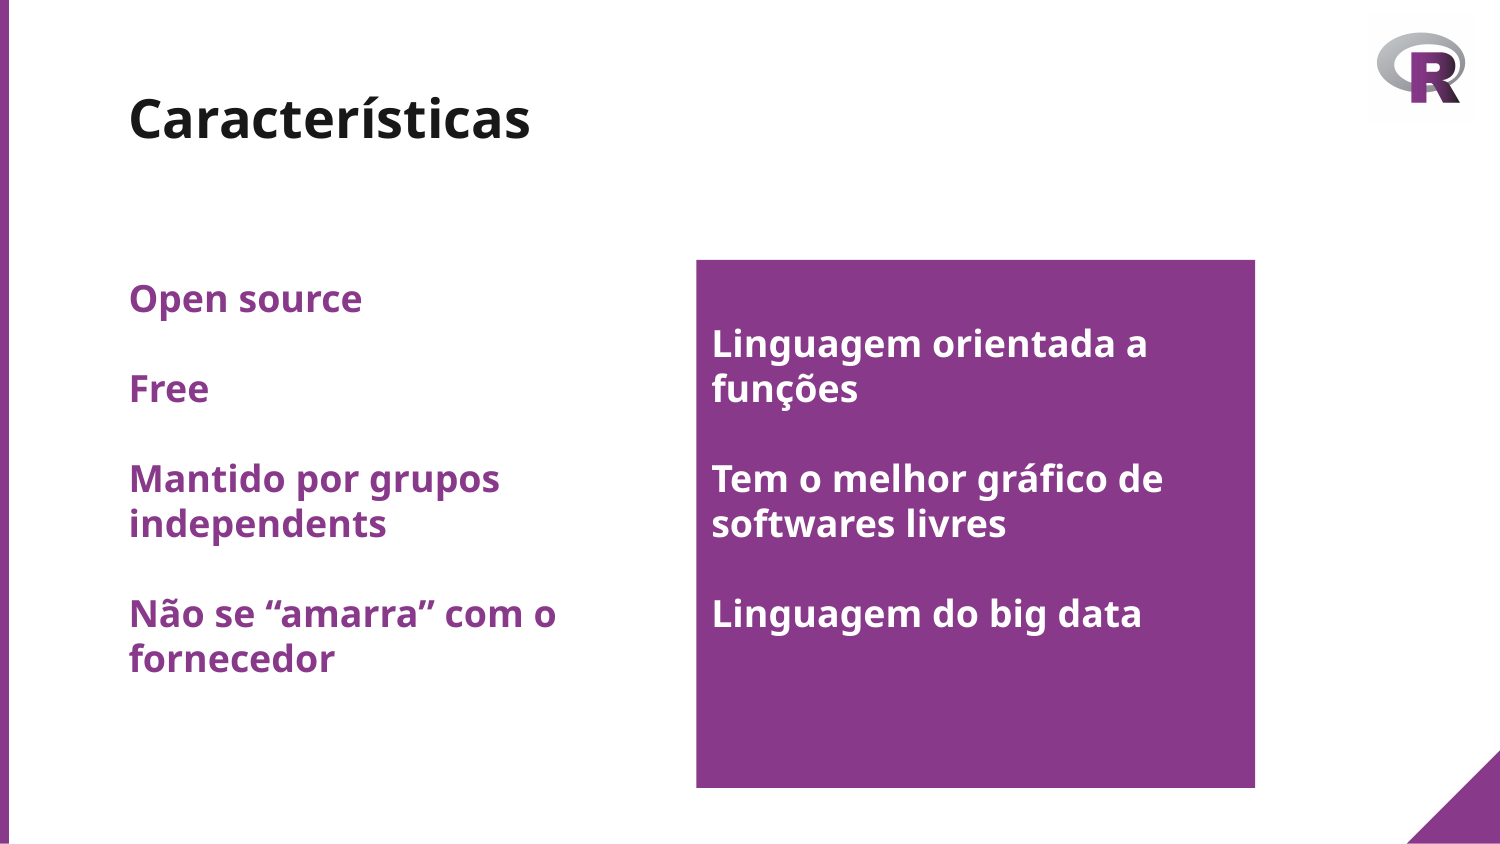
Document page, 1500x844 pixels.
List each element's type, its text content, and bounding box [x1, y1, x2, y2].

list Open source Free Mantido por grupos independents Não se “amarra” com o fornecedor [113, 259, 673, 788]
title Características [113, 69, 1219, 210]
list Linguagem orientada a funções Tem o melhor gráfico de softwares livres Linguagem do big data [696, 259, 1256, 788]
picture [1367, 14, 1475, 122]
